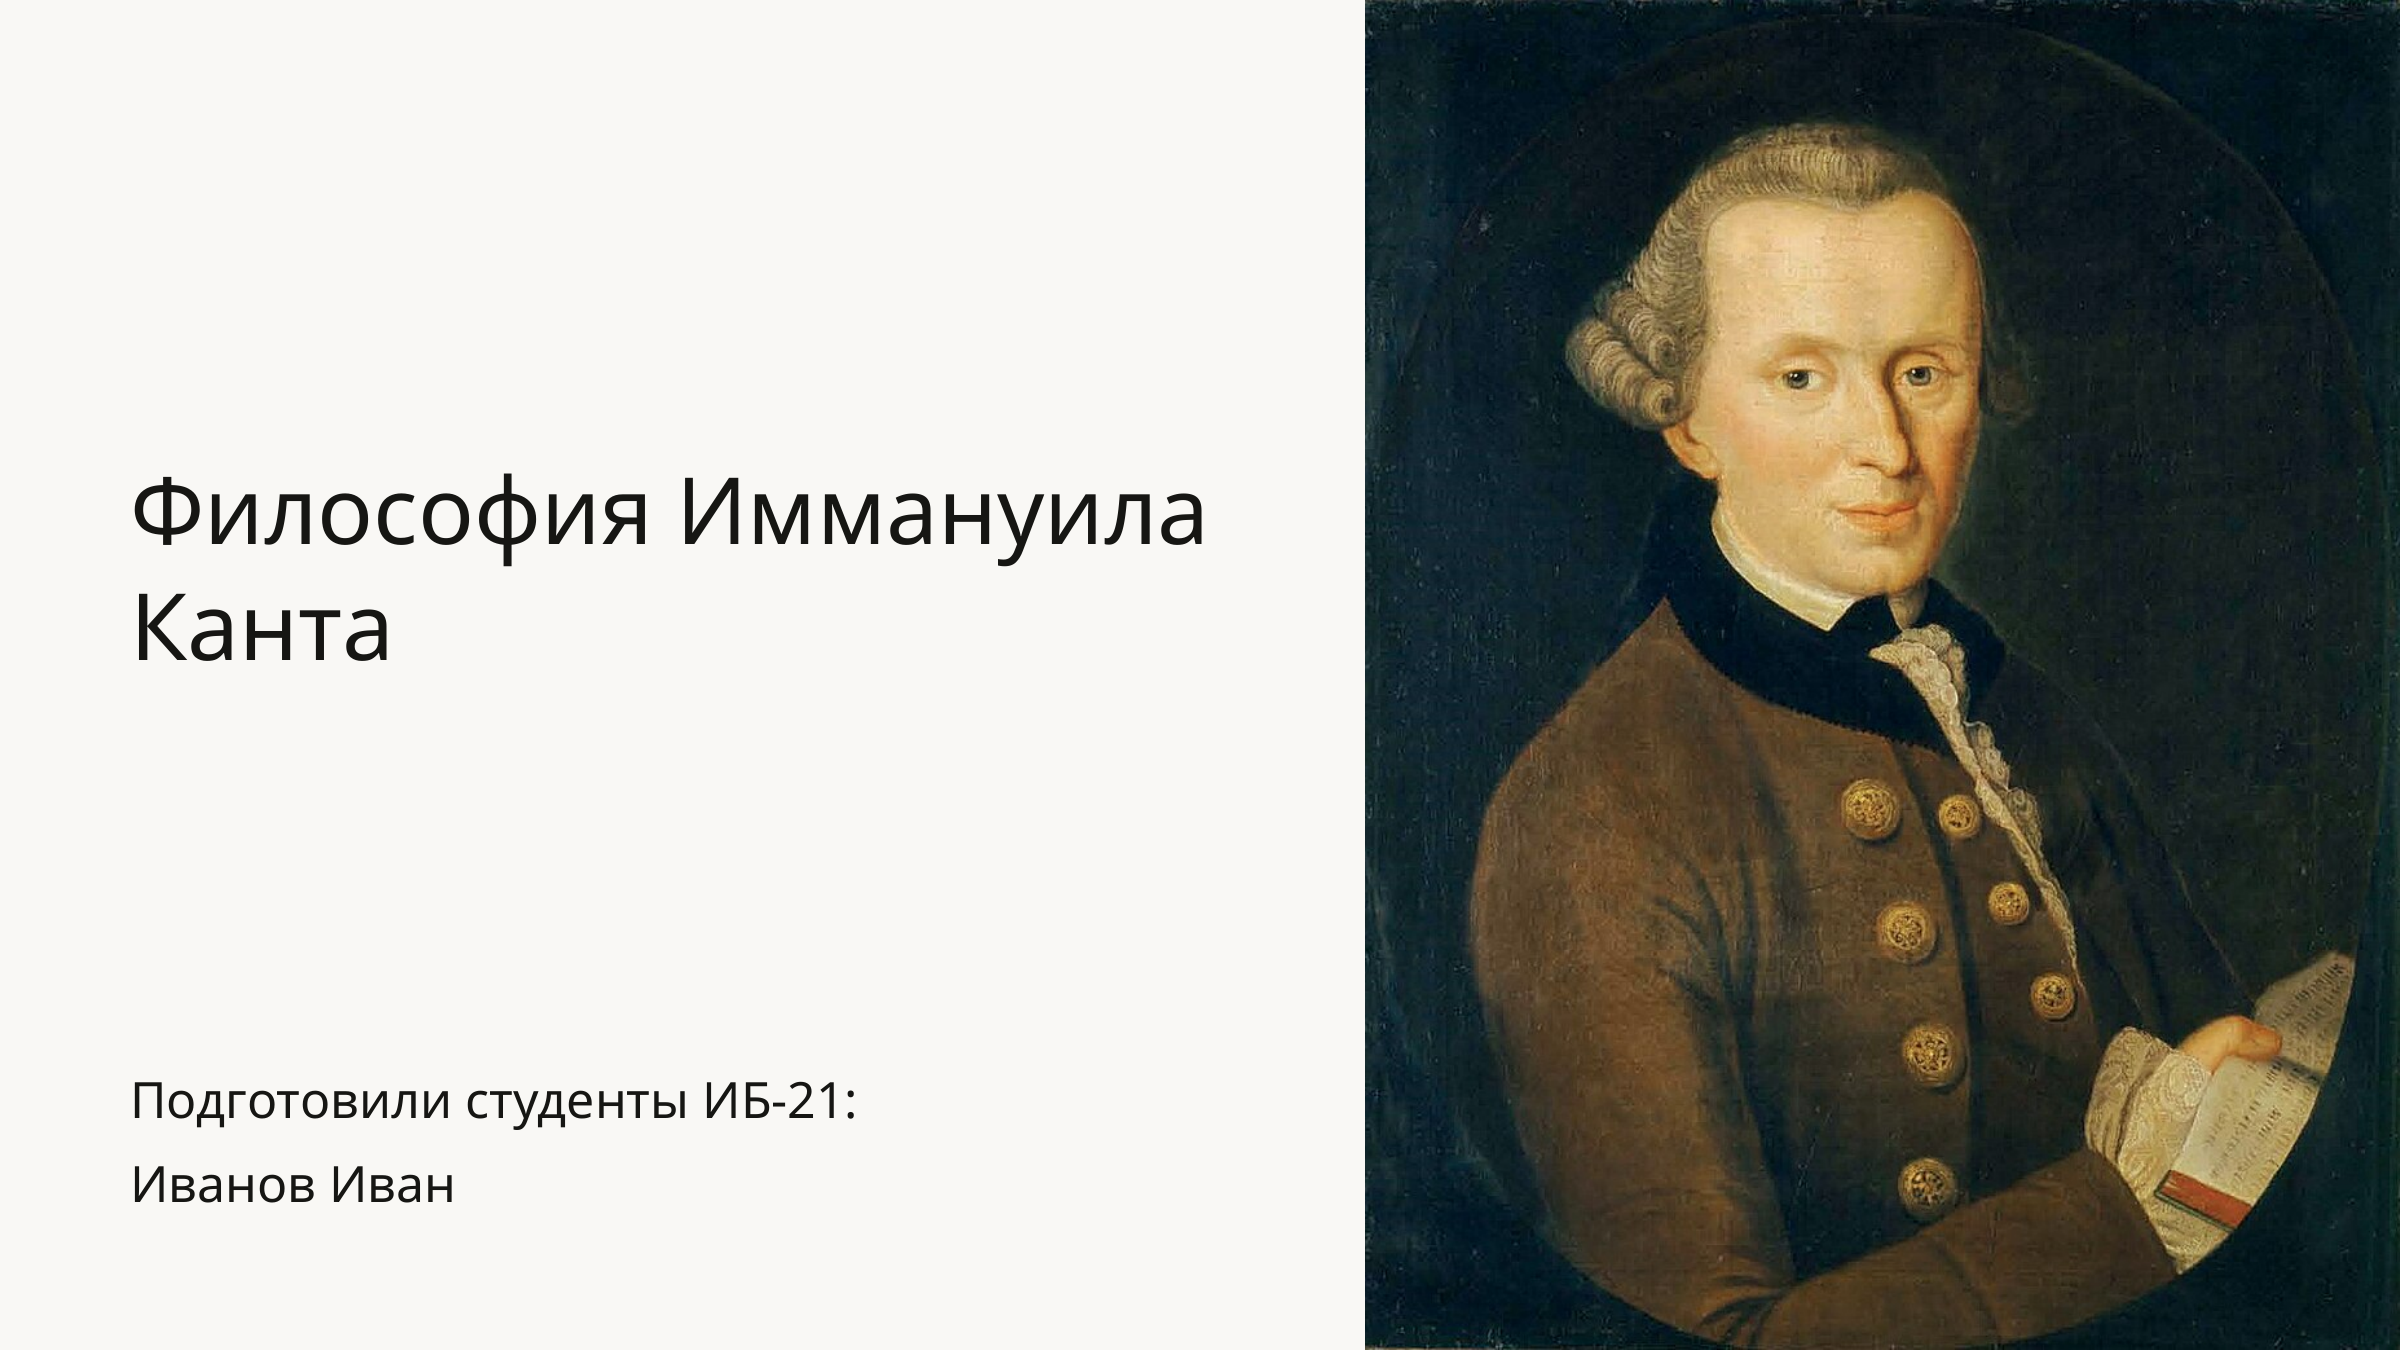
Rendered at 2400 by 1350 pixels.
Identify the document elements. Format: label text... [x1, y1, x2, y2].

picture [1365, 0, 2400, 1350]
text_box Философия Иммануила Канта [130, 447, 1365, 681]
text_box Подготовили студенты ИБ-21: Иванов Иван [130, 1068, 1053, 1188]
